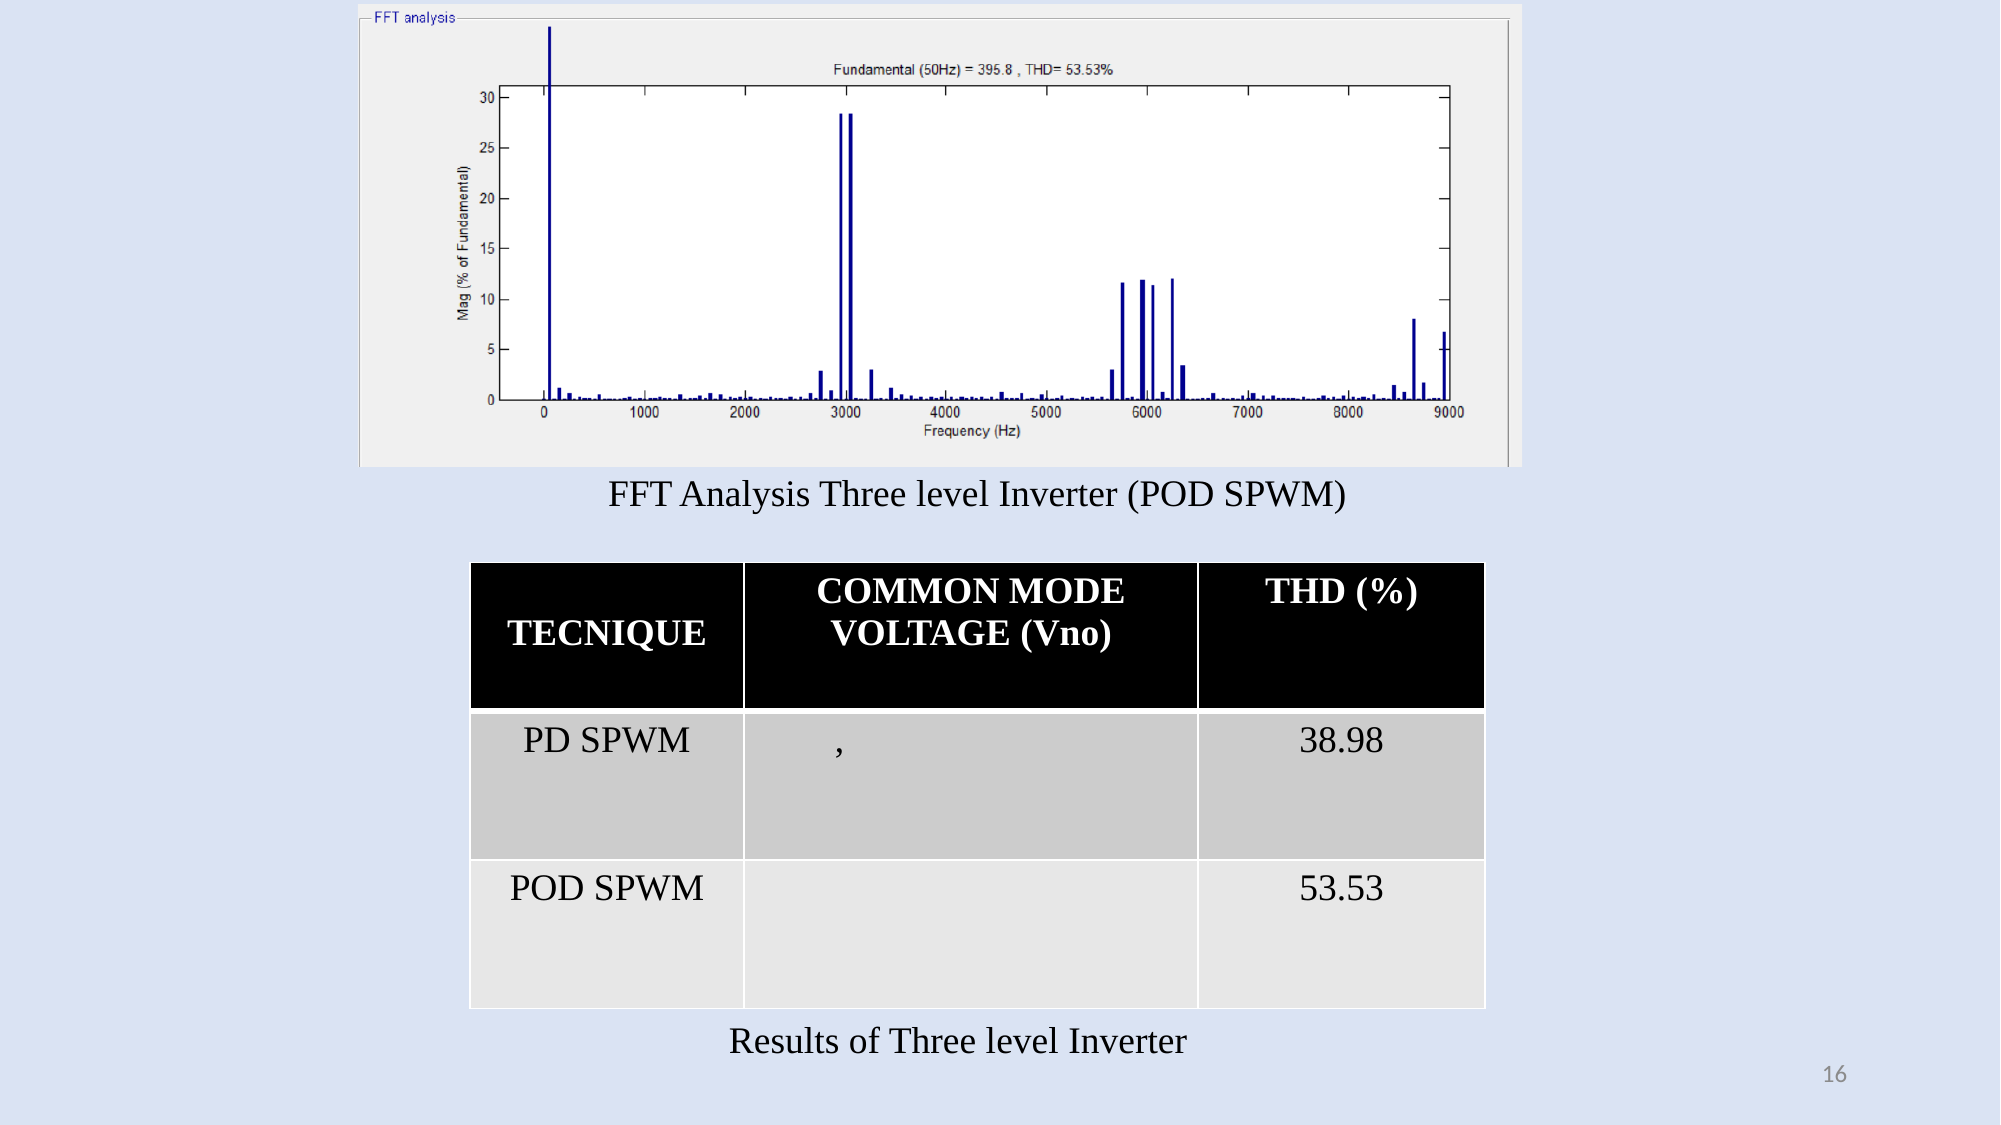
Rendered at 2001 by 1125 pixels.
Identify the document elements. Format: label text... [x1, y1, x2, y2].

text_box FFT Analysis Three level Inverter (POD SPWM) [477, 467, 1478, 522]
picture [357, 4, 1523, 467]
text_box Results of Three level Inverter [714, 1008, 1714, 1069]
slide_number 16 [1412, 1042, 1863, 1103]
